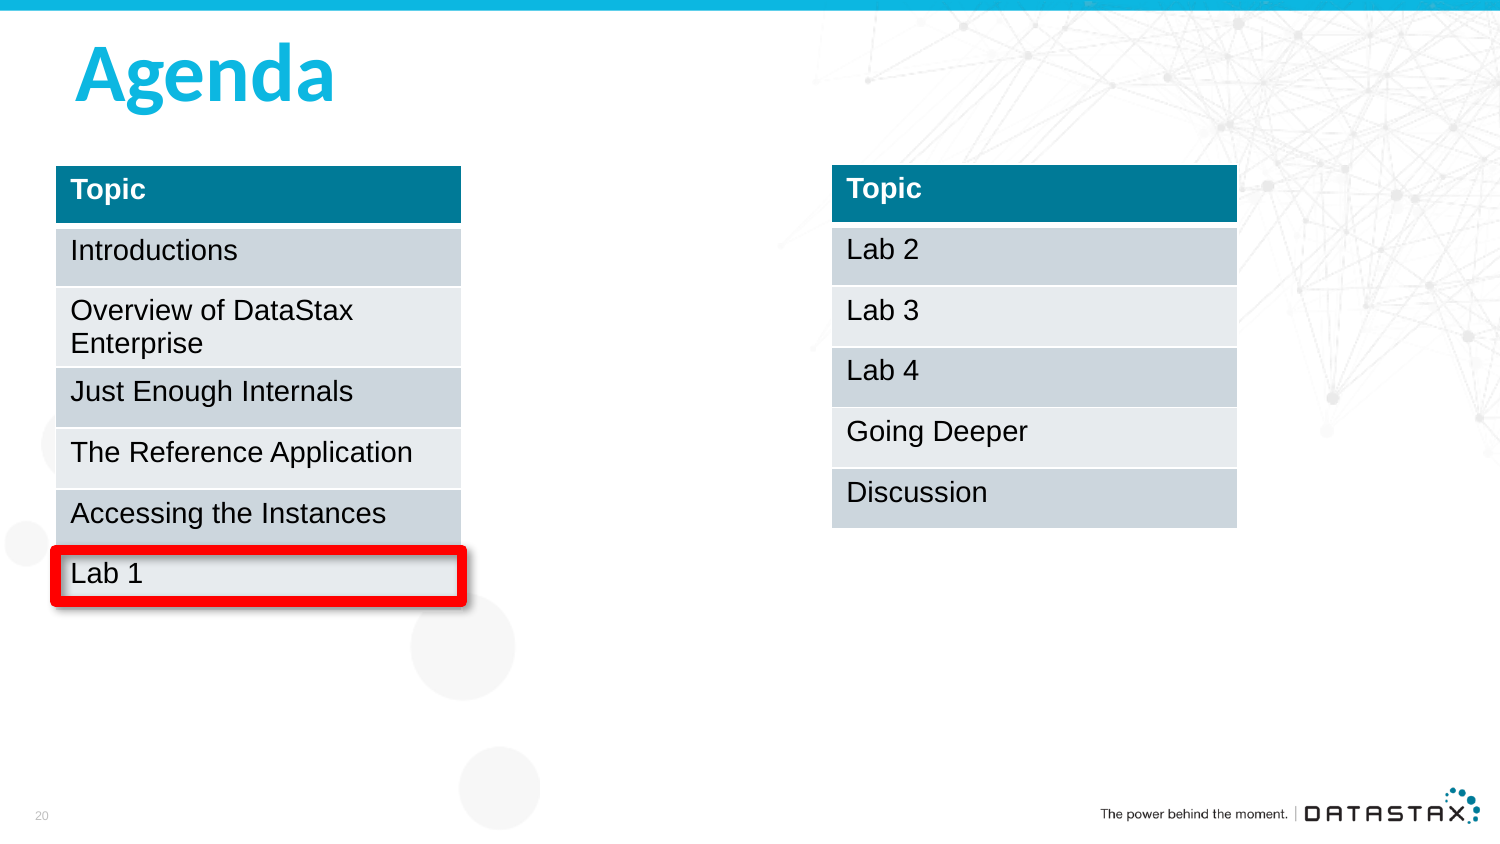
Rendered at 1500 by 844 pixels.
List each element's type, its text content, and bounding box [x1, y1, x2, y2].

slide_number 20 [13, 785, 64, 831]
table_cell Introductions [56, 229, 461, 286]
title Agenda [75, 44, 1425, 135]
text_box [53, 548, 464, 604]
table_cell The Reference Application [56, 429, 461, 488]
table_header Topic [832, 165, 1237, 222]
picture [1085, 772, 1495, 839]
picture [1085, 2, 1094, 8]
table_cell Accessing the Instances [56, 490, 461, 548]
table_cell Just Enough Internals [56, 368, 461, 427]
table_cell Discussion [832, 469, 1237, 528]
table_cell Lab 3 [832, 287, 1237, 346]
table_cell Going Deeper [832, 408, 1237, 467]
table_cell Lab 4 [832, 348, 1237, 407]
table_cell Overview of DataStax Enterprise [56, 288, 461, 366]
table_header Topic [56, 166, 461, 223]
table_cell Lab 2 [832, 228, 1237, 285]
